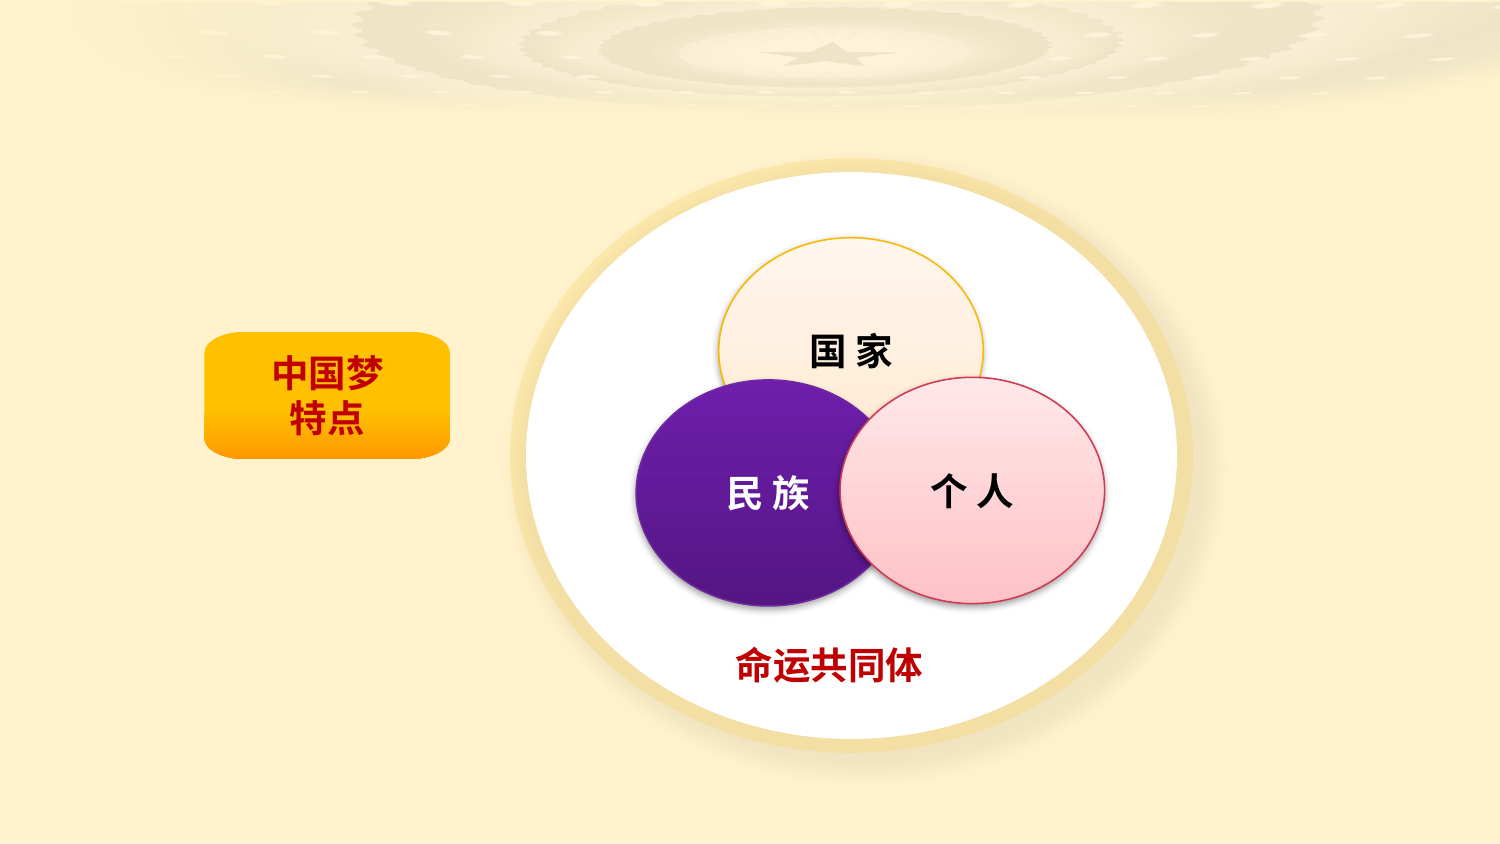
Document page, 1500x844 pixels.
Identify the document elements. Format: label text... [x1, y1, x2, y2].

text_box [635, 237, 1105, 607]
text_box 中国梦 特点 [204, 331, 450, 460]
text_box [509, 158, 1194, 754]
